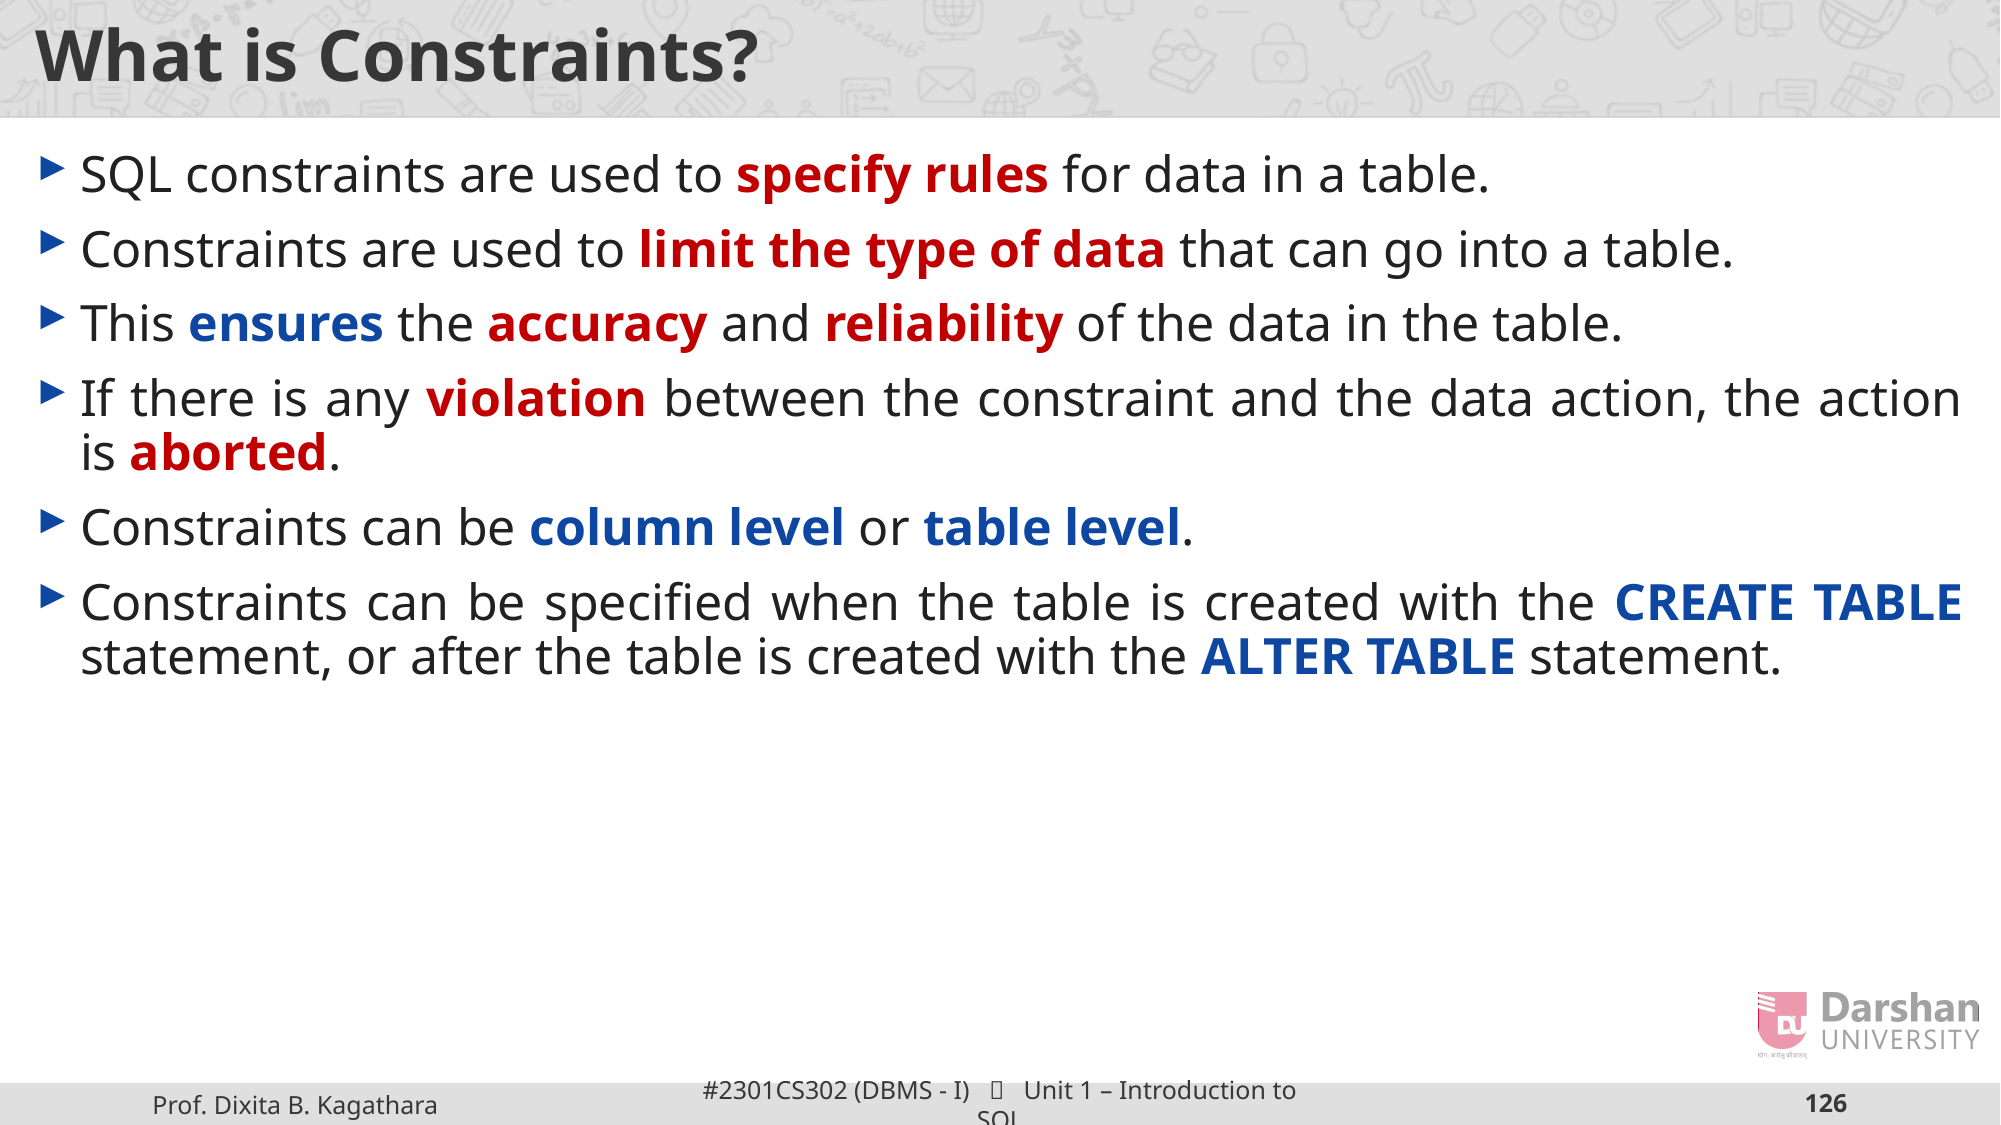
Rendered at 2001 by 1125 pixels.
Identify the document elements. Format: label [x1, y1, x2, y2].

title [0, 0, 2000, 117]
list [21, 141, 1979, 1059]
